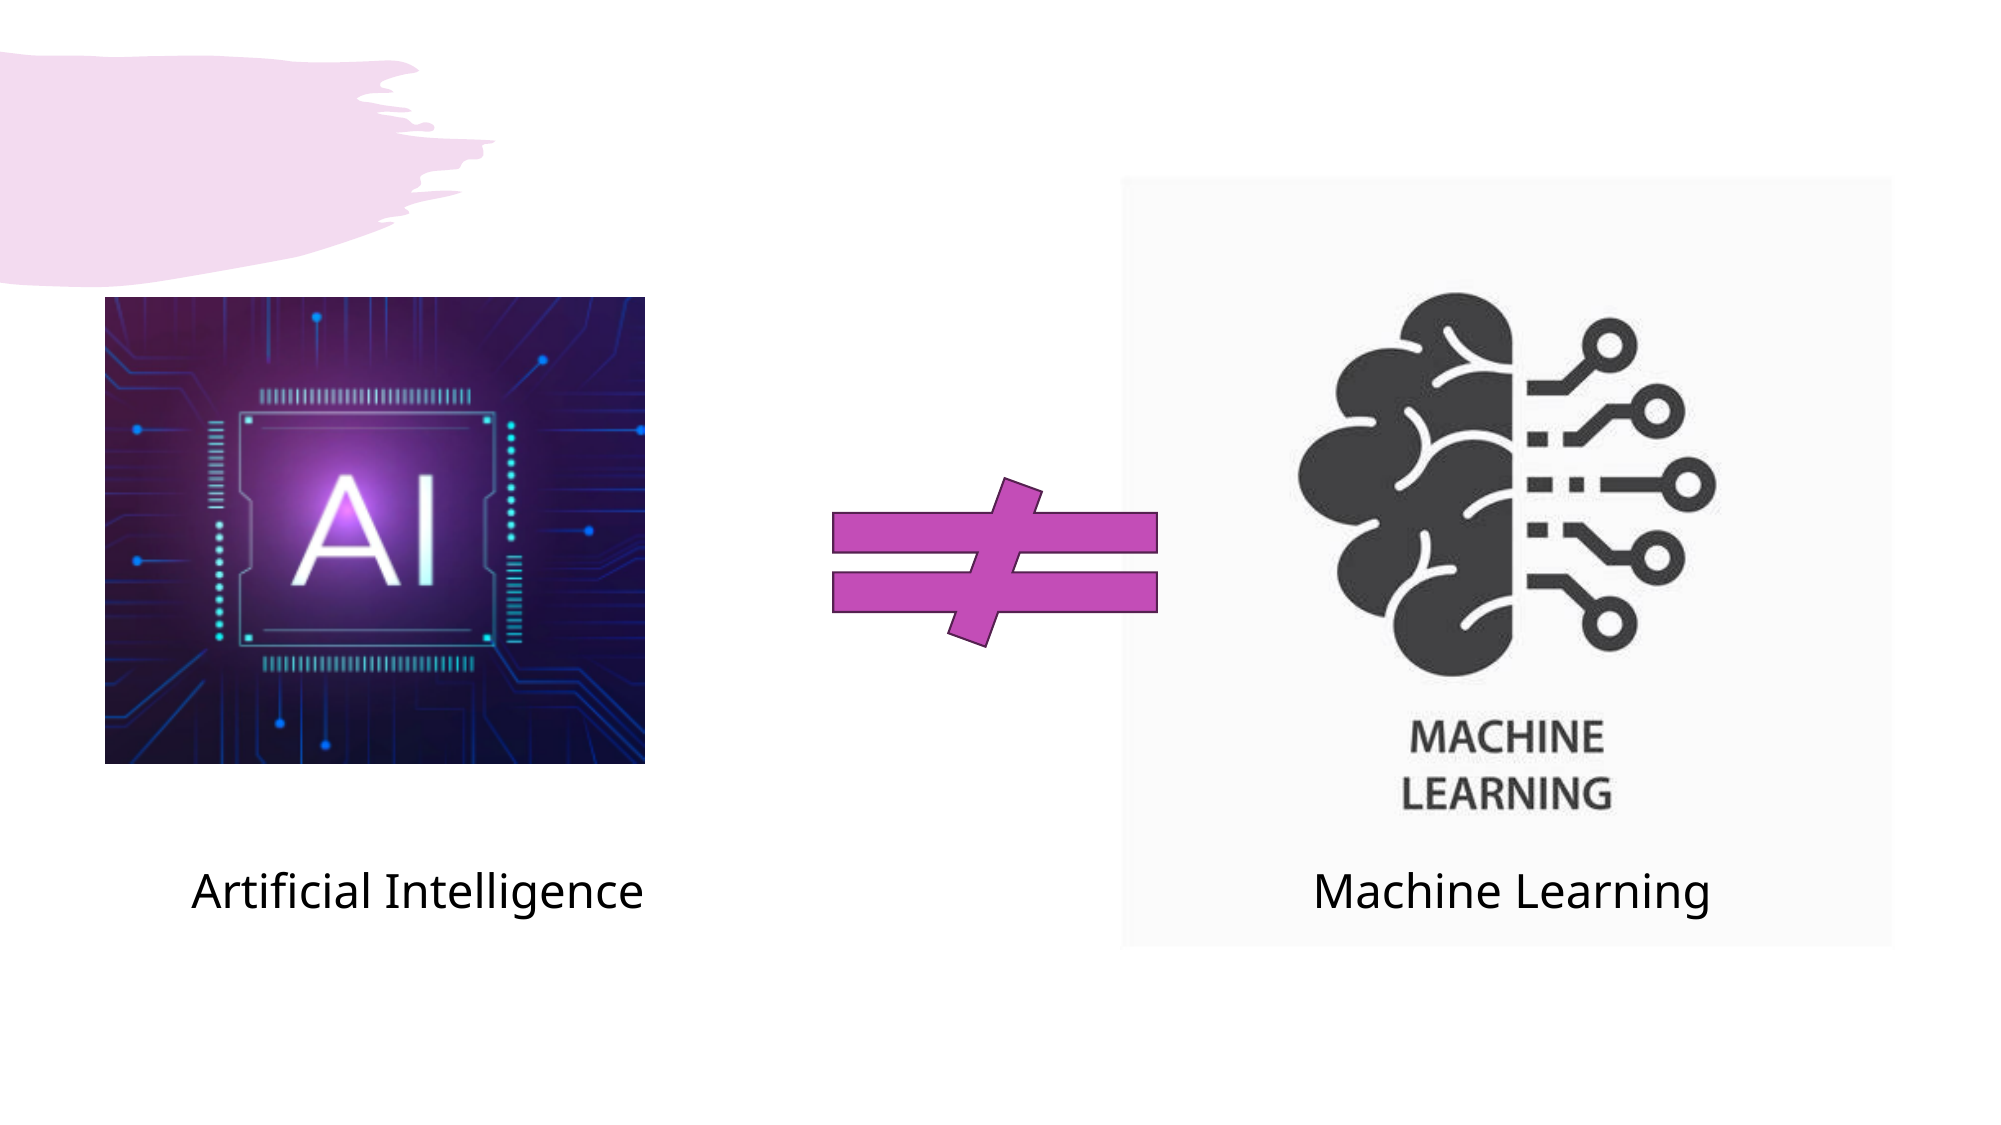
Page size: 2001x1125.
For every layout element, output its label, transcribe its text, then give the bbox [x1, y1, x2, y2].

text_box [832, 476, 1120, 649]
text_box Artificial Intelligence [176, 854, 660, 926]
picture [1120, 175, 1895, 950]
picture [105, 297, 645, 764]
